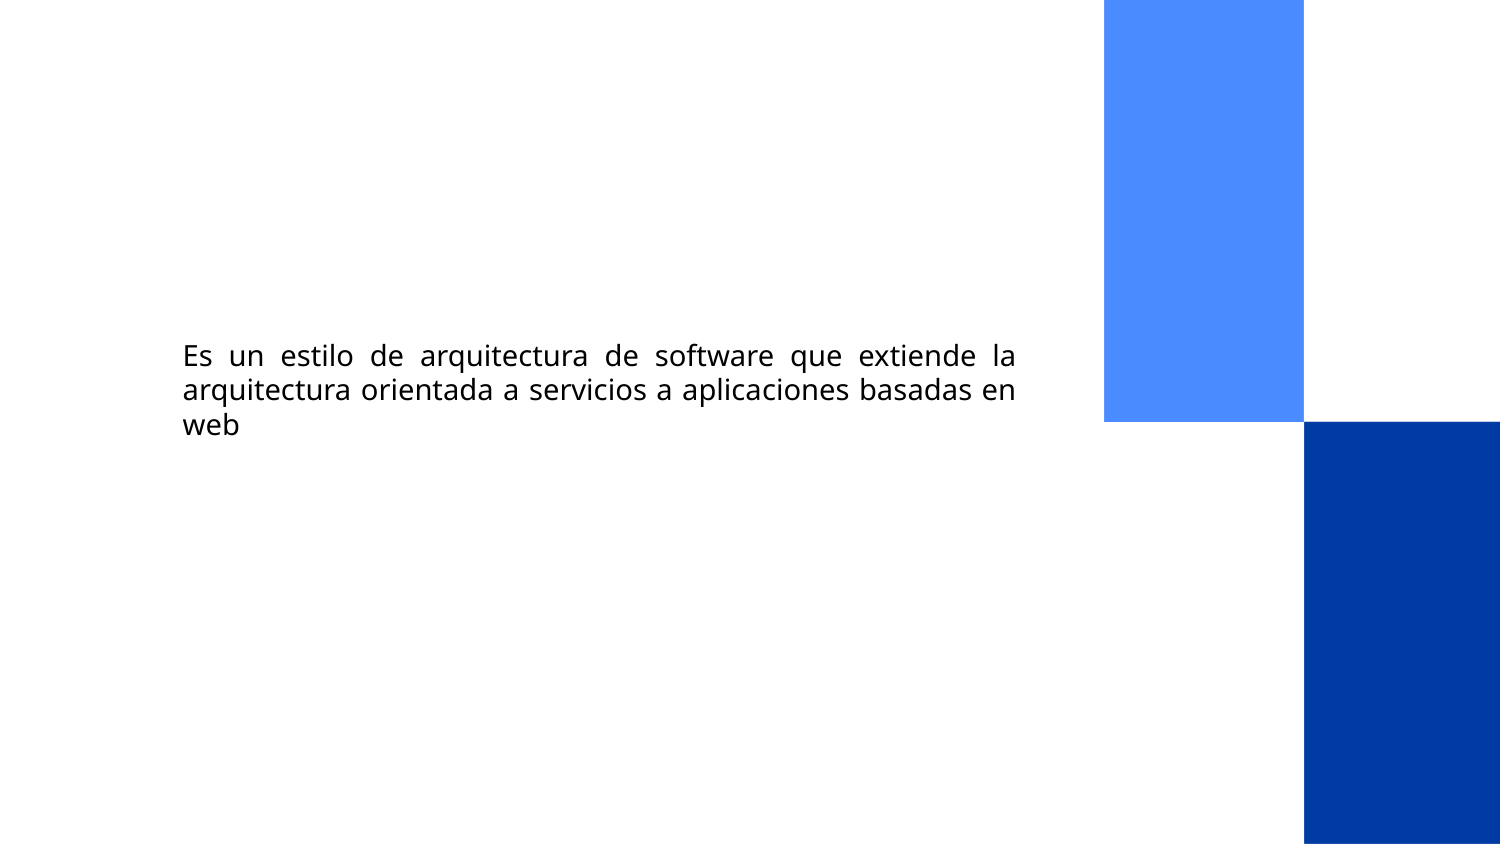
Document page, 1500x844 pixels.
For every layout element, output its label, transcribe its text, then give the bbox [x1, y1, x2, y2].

text_box Es un estilo de arquitectura de software que extiende la arquitectura orientada a servicios a aplicaciones basadas en web [167, 321, 1033, 844]
text_box [1304, 421, 1500, 844]
text_box [1104, 0, 1304, 422]
